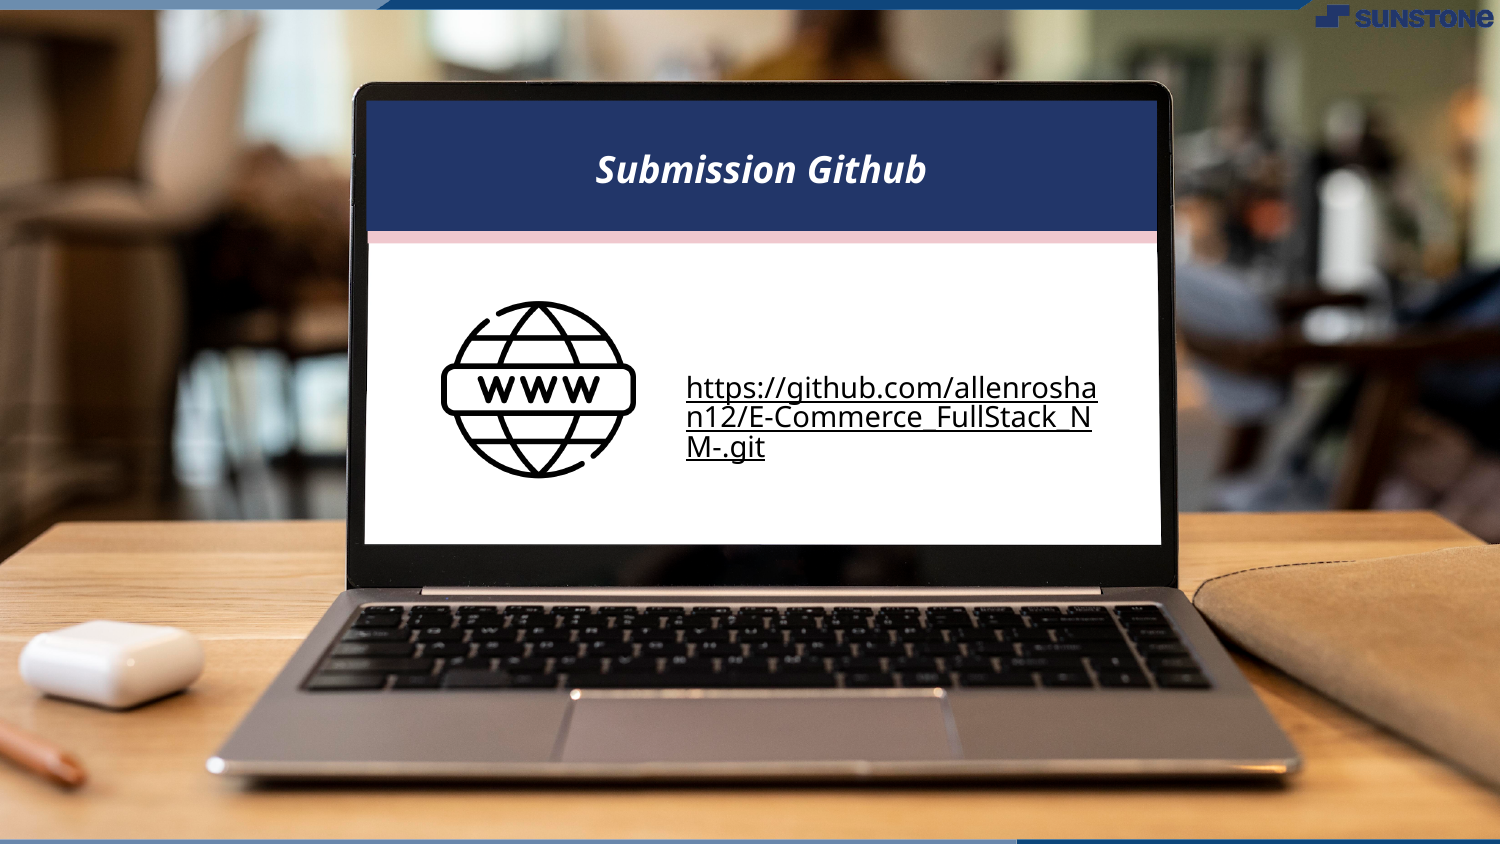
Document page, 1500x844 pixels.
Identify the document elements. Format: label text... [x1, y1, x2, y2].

picture [0, 0, 1500, 844]
list Submission Github [432, 131, 1091, 206]
list https://github.com/allenroshan12/E-Commerce_FullStack_NM-.git [670, 144, 1118, 635]
